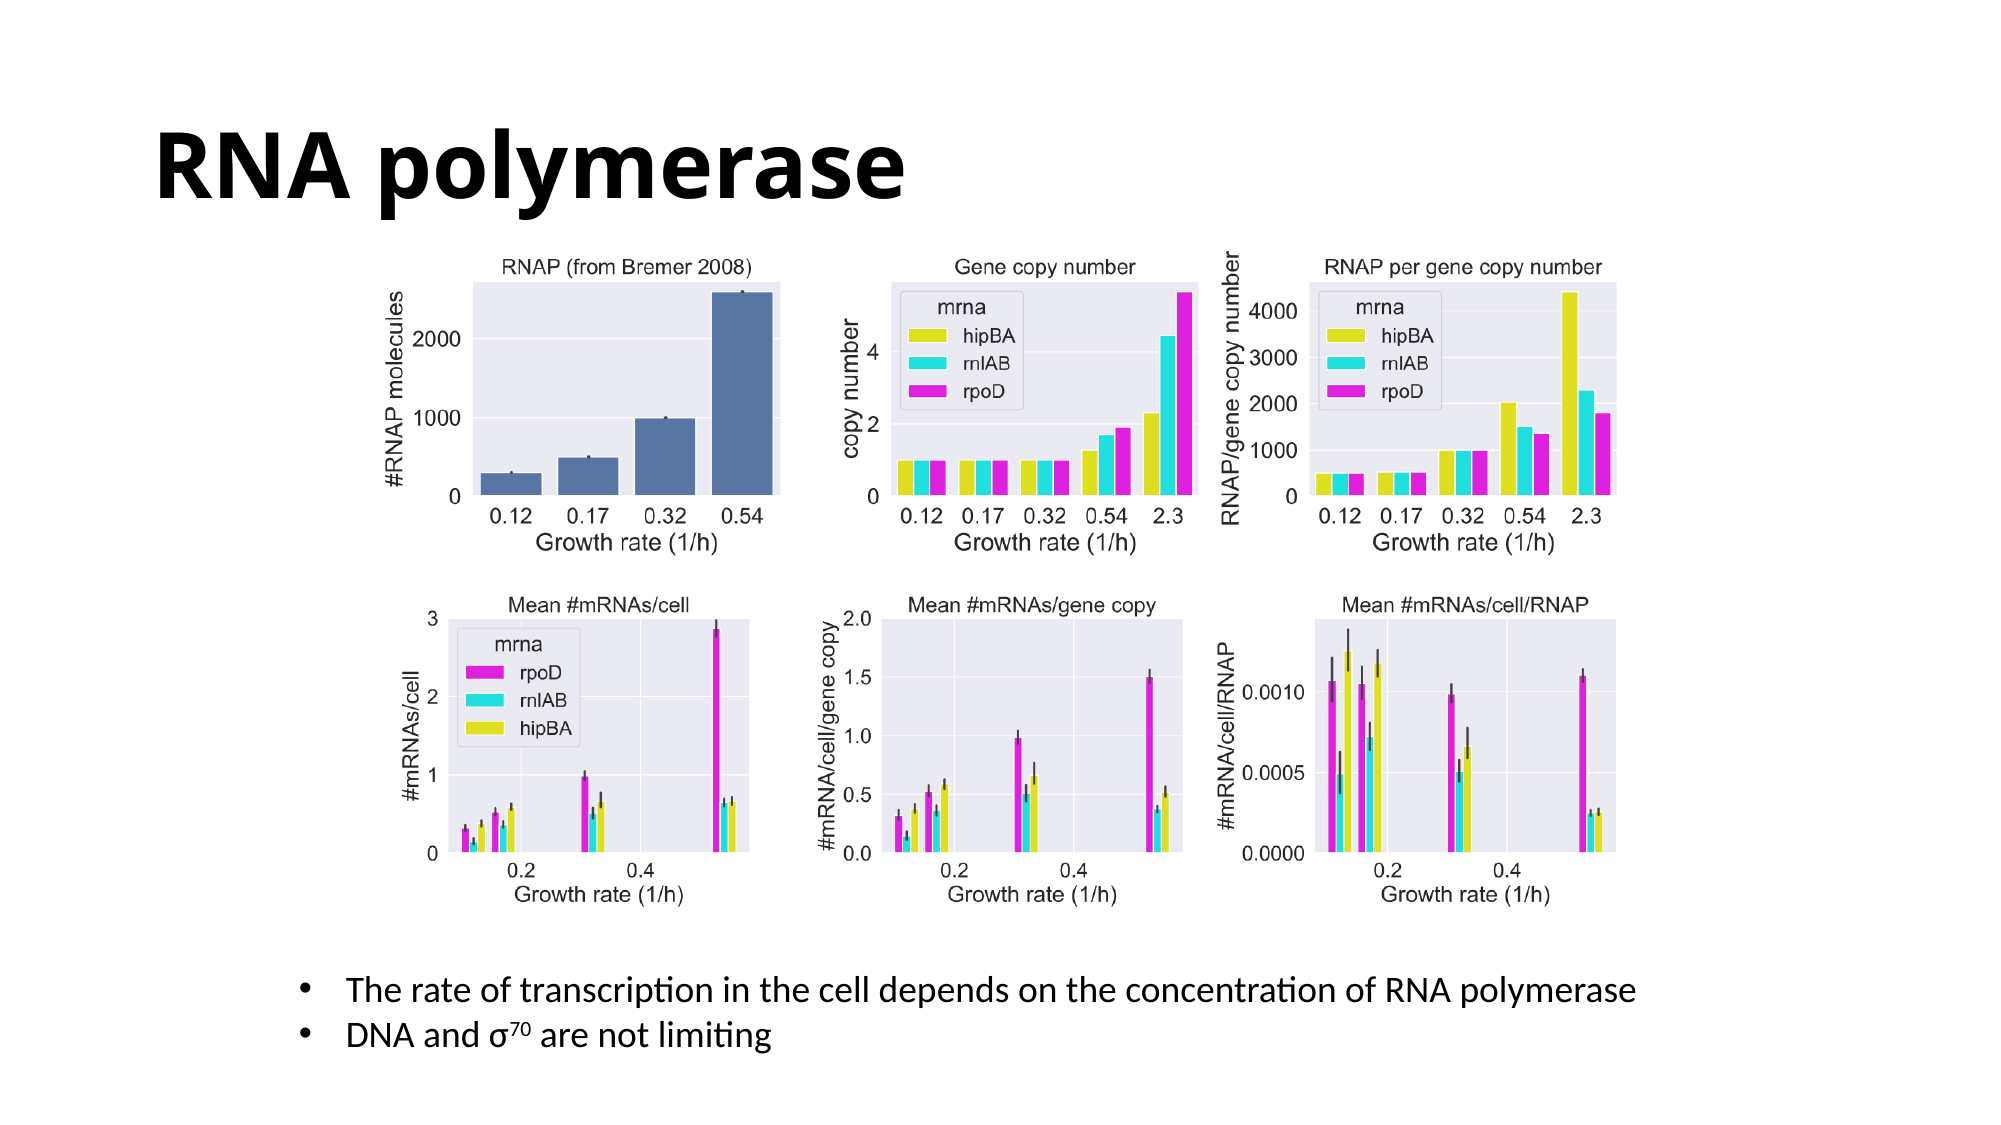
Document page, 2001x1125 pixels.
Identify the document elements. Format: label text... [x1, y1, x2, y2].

text_box The rate of transcription in the cell depends on the concentration of RNA polymerase DNA and σ70 are not limiting [284, 957, 1746, 1063]
title RNA polymerase [137, 59, 1863, 278]
picture [362, 235, 1638, 929]
